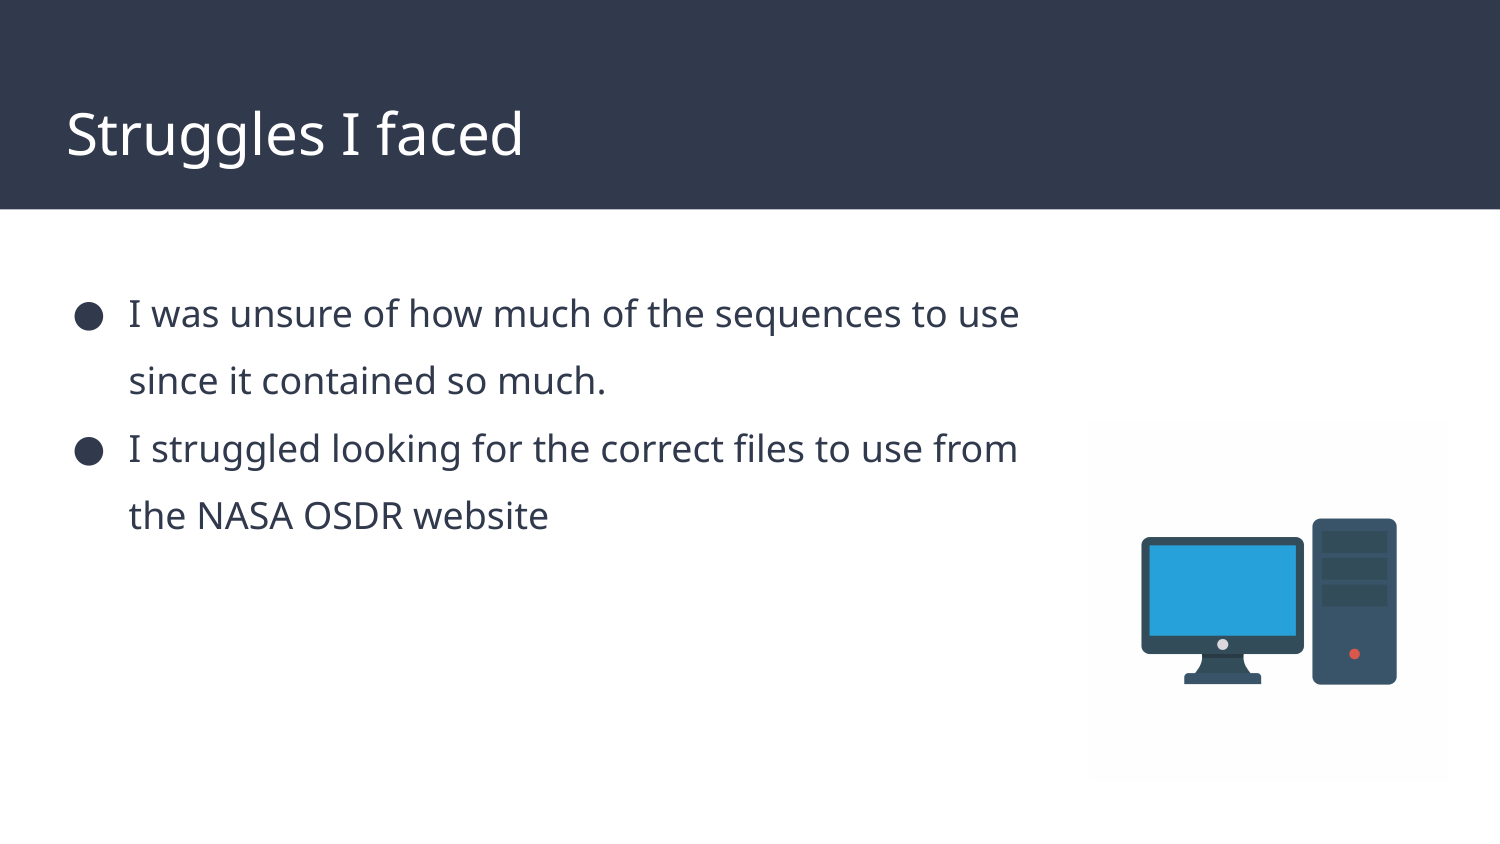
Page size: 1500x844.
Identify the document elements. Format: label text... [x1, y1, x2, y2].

picture [1089, 421, 1450, 782]
title Struggles I faced [51, 82, 1449, 185]
text_box I was unsure of how much of the sequences to use since it contained so much. I struggled looking for the correct files to use from the NASA OSDR website [38, 252, 1091, 803]
